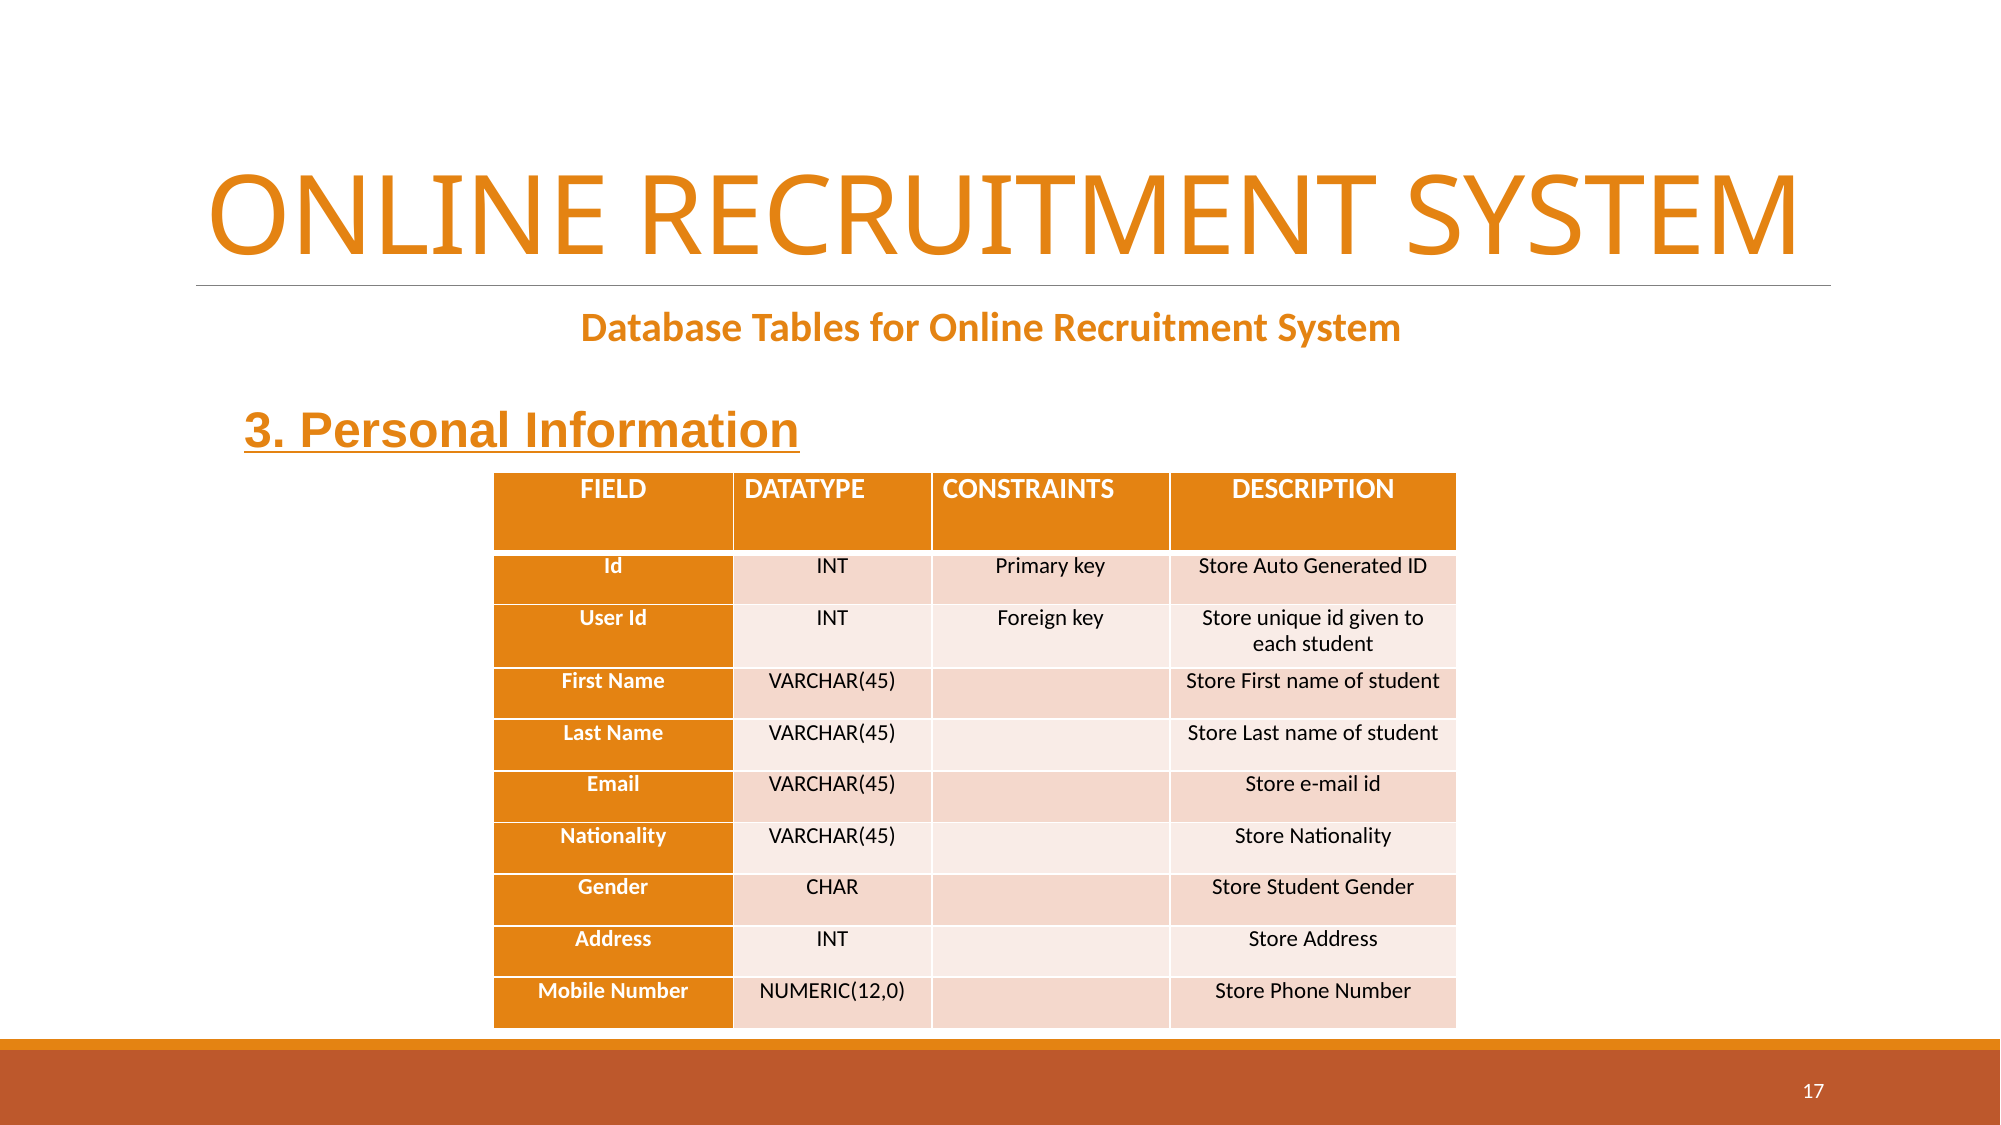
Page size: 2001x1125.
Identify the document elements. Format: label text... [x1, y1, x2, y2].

table_cell Last Name [494, 720, 733, 770]
table_cell Email [494, 772, 733, 822]
table_cell Primary key [933, 556, 1169, 604]
table_cell NUMERIC(12,0) [734, 978, 931, 1028]
table_cell INT [734, 605, 931, 667]
table_cell Gender [494, 875, 733, 925]
table_cell Foreign key [933, 605, 1169, 667]
table_cell Nationality [494, 823, 733, 873]
table_header DESCRIPTION [1171, 473, 1456, 550]
table_cell VARCHAR(45) [734, 669, 931, 718]
table_cell Address [494, 927, 733, 976]
table_cell Store Auto Generated ID [1171, 556, 1456, 604]
text_box Database Tables for Online Recruitment System [251, 292, 1732, 358]
table_header FIELD [494, 473, 733, 550]
table_cell Store unique id given to each student [1171, 605, 1456, 667]
table_cell [933, 875, 1169, 925]
table_cell Store Last name of student [1171, 720, 1456, 770]
table_cell Mobile Number [494, 978, 733, 1028]
table_header DATATYPE [734, 473, 931, 550]
table_header CONSTRAINTS [933, 473, 1169, 550]
table_cell Store First name of student [1171, 669, 1456, 718]
table_cell [933, 772, 1169, 822]
table_cell Id [494, 556, 733, 604]
table_cell [933, 927, 1169, 976]
table_cell Store e-mail id [1171, 772, 1456, 822]
table_cell Store Address [1171, 927, 1456, 976]
slide_number 17 [1624, 1059, 1840, 1120]
table_cell INT [734, 927, 931, 976]
table_cell First Name [494, 669, 733, 718]
table_cell [933, 720, 1169, 770]
table_cell VARCHAR(45) [734, 720, 931, 770]
title ONLINE RECRUITMENT SYSTEM [180, 47, 1830, 285]
table_cell INT [734, 556, 931, 604]
table_cell User Id [494, 605, 733, 667]
text_box 3. Personal Information [229, 390, 816, 466]
table_cell CHAR [734, 875, 931, 925]
table_cell Store Phone Number [1171, 978, 1456, 1028]
table_cell [933, 978, 1169, 1028]
table_cell VARCHAR(45) [734, 772, 931, 822]
table_cell [933, 669, 1169, 718]
table_cell Store Nationality [1171, 823, 1456, 873]
table_cell [933, 823, 1169, 873]
table_cell Store Student Gender [1171, 875, 1456, 925]
table_cell VARCHAR(45) [734, 823, 931, 873]
